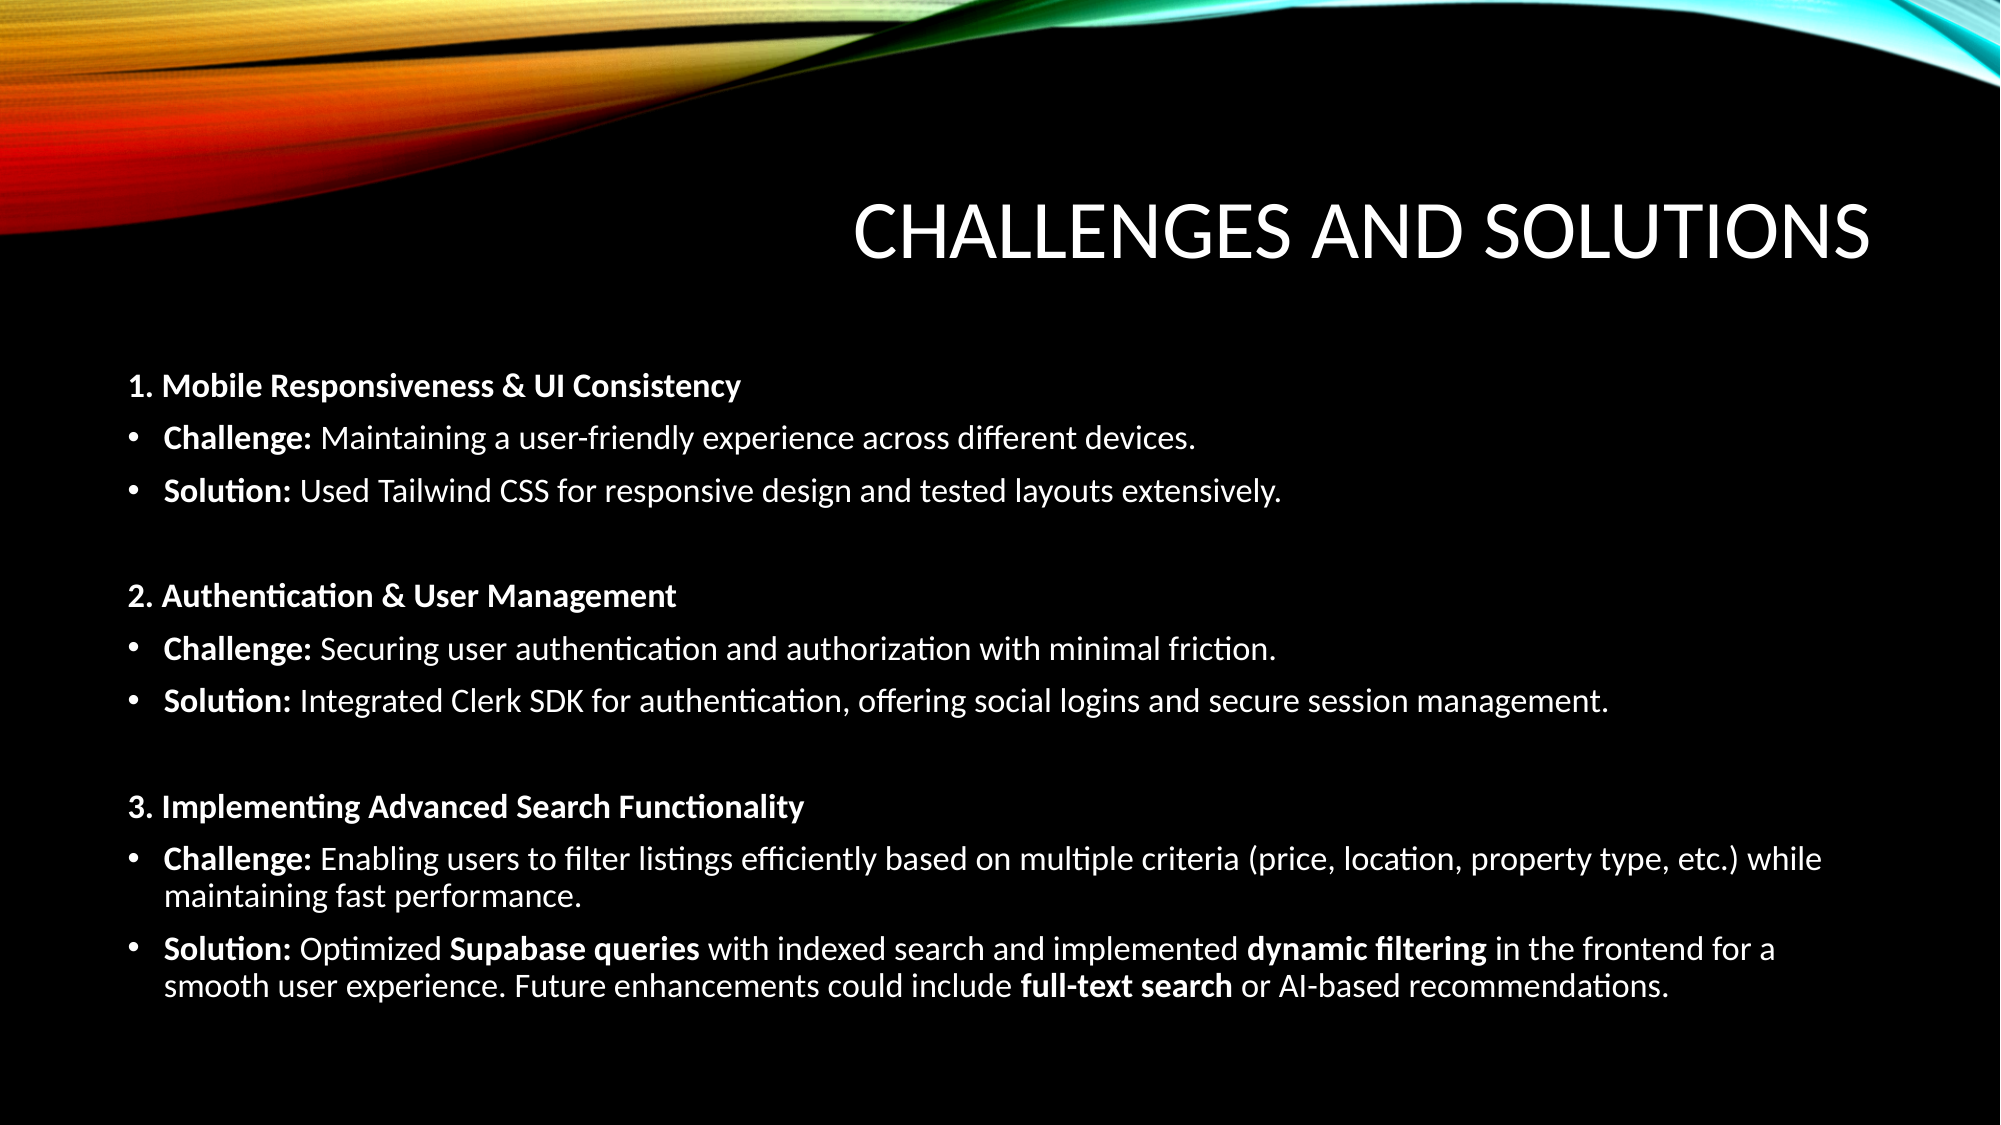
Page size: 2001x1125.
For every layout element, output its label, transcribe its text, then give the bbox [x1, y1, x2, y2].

title Challenges and Solutions [474, 125, 1888, 338]
list 1. Mobile Responsiveness & UI Consistency Challenge: Maintaining a user-friendly experience across different devices. Solution: Used Tailwind CSS for responsive design and tested layouts extensively. 2. Authentication & User Management Challenge: Securing user authentication and authorization with minimal friction. Solution: Integrated Clerk SDK for authentication, offering social logins and secure session management. 3. Implementing Advanced Search Functionality Challenge: Enabling users to filter listings efficiently based on multiple criteria (price, location, property type, etc.) while maintaining fast performance. Solution: Optimized Supabase queries with indexed search and implemented dynamic filtering in the frontend for a smooth user experience. Future enhancements could include full-text search or AI-based recommendations. [112, 360, 1888, 1021]
picture [0, 0, 2000, 237]
